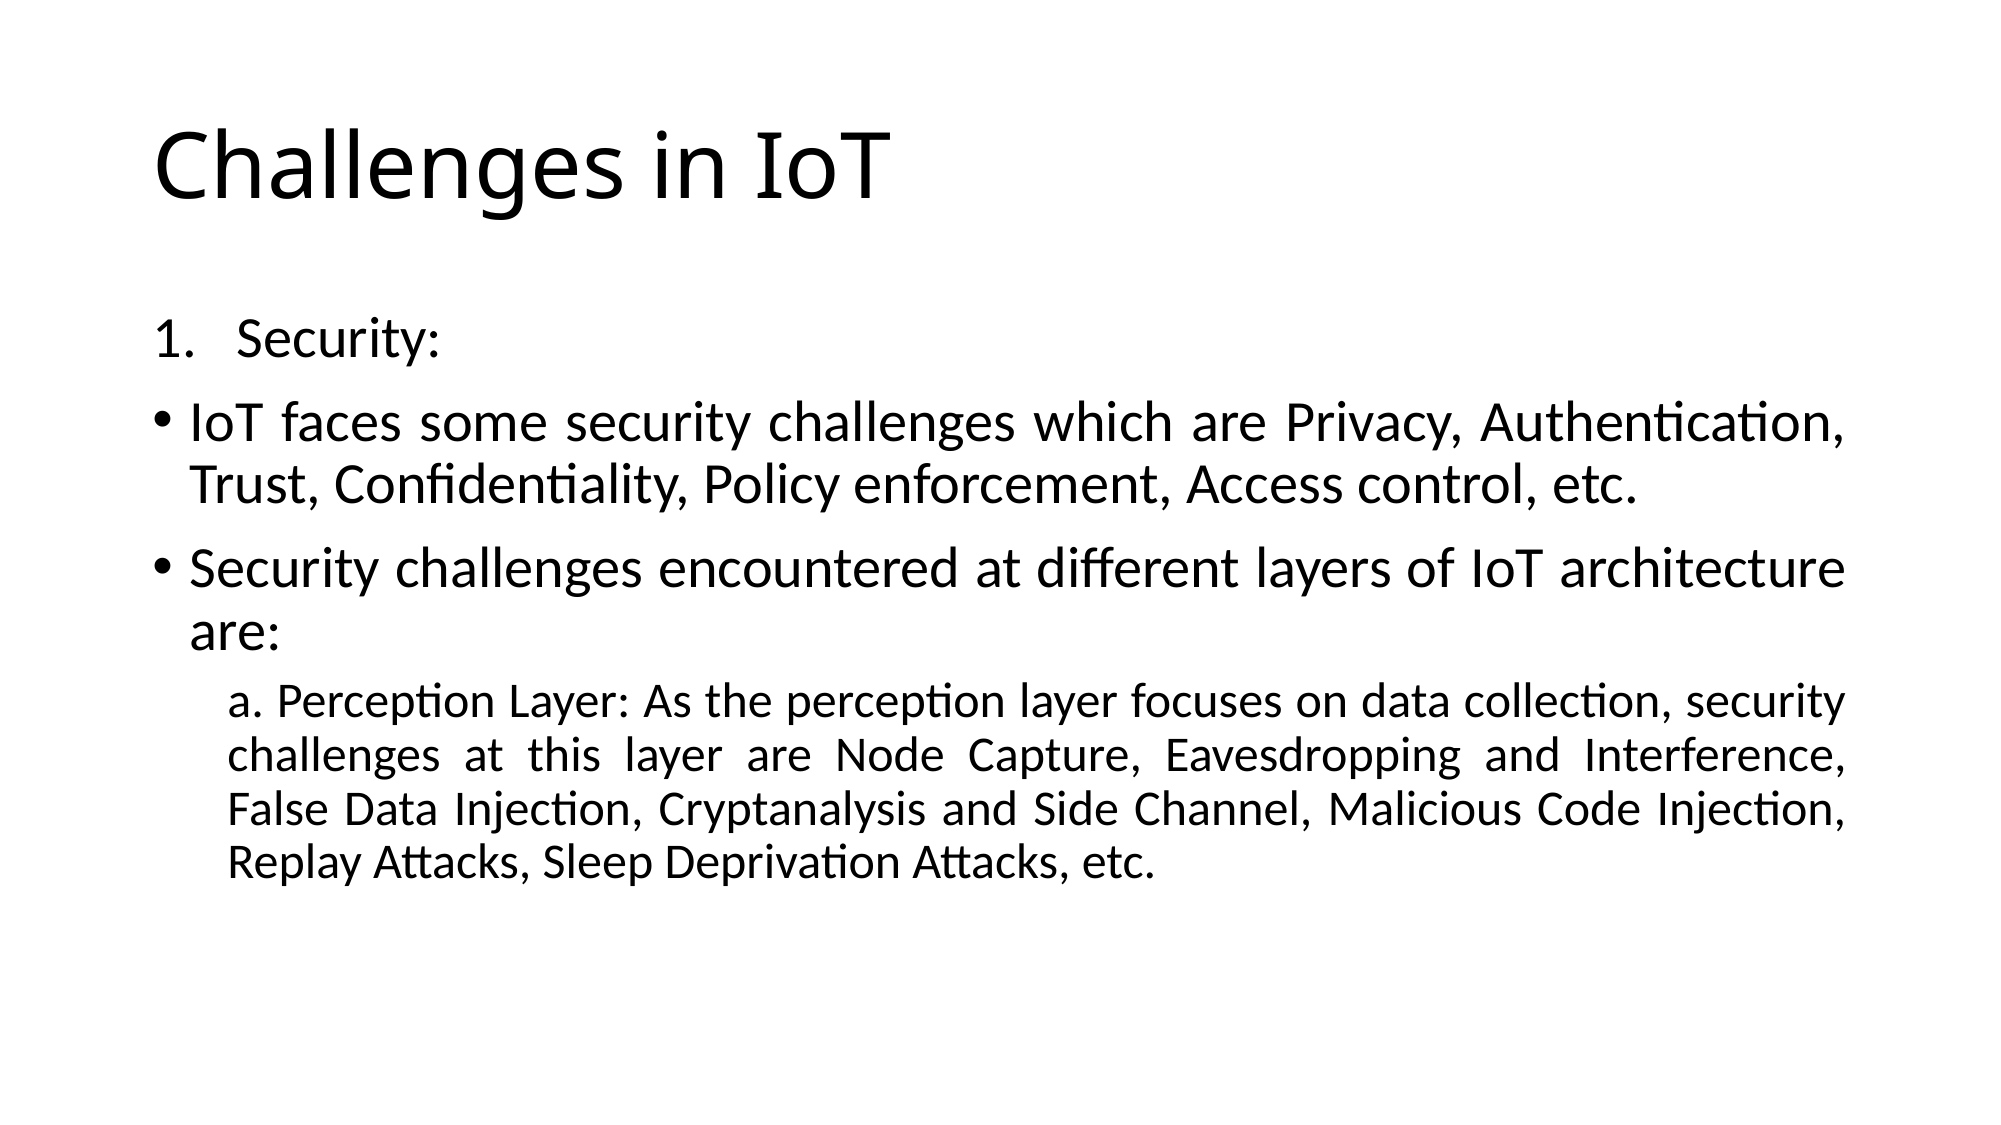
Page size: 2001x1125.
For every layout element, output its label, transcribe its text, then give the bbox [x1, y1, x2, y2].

title Challenges in IoT [137, 59, 1863, 278]
list Security: IoT faces some security challenges which are Privacy, Authentication, Trust, Confidentiality, Policy enforcement, Access control, etc. Security challenges encountered at different layers of IoT architecture are: a. Perception Layer: As the perception layer focuses on data collection, security challenges at this layer are Node Capture, Eavesdropping and Interference, False Data Injection, Cryptanalysis and Side Channel, Malicious Code Injection, Replay Attacks, Sleep Deprivation Attacks, etc. [137, 299, 1863, 1014]
